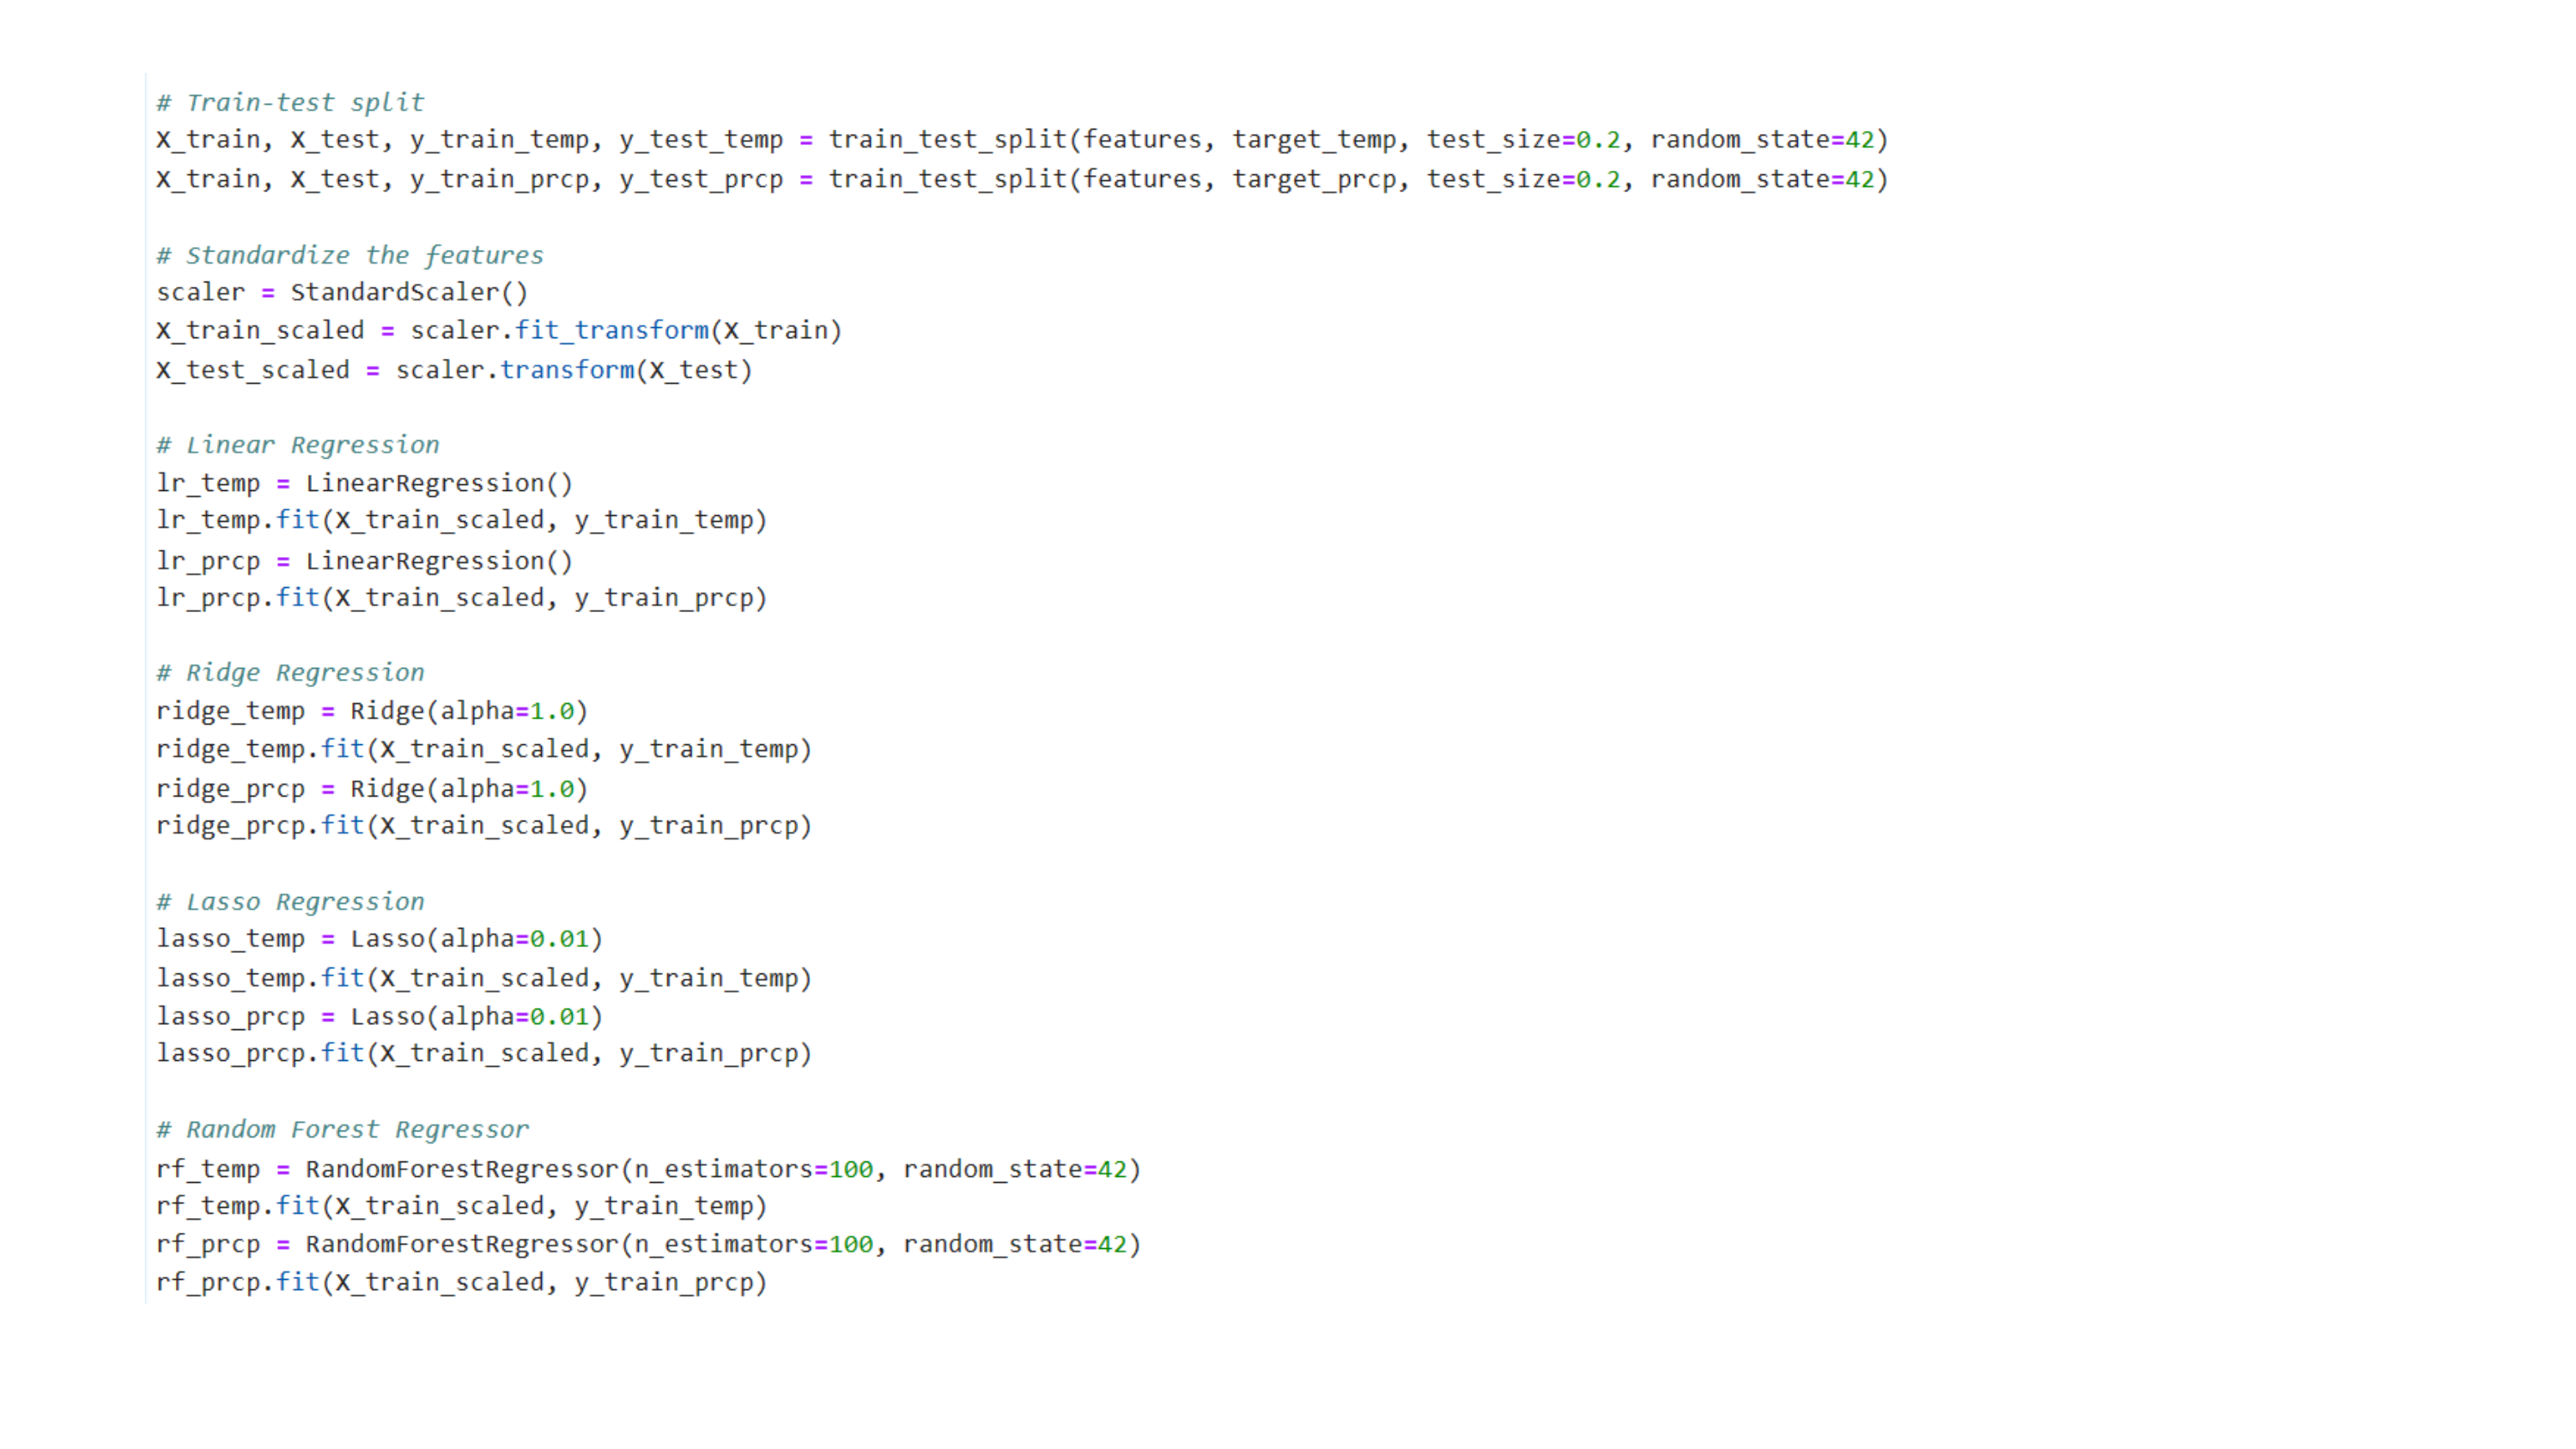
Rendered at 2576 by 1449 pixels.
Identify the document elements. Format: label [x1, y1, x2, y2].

text_box [144, 73, 2432, 1304]
